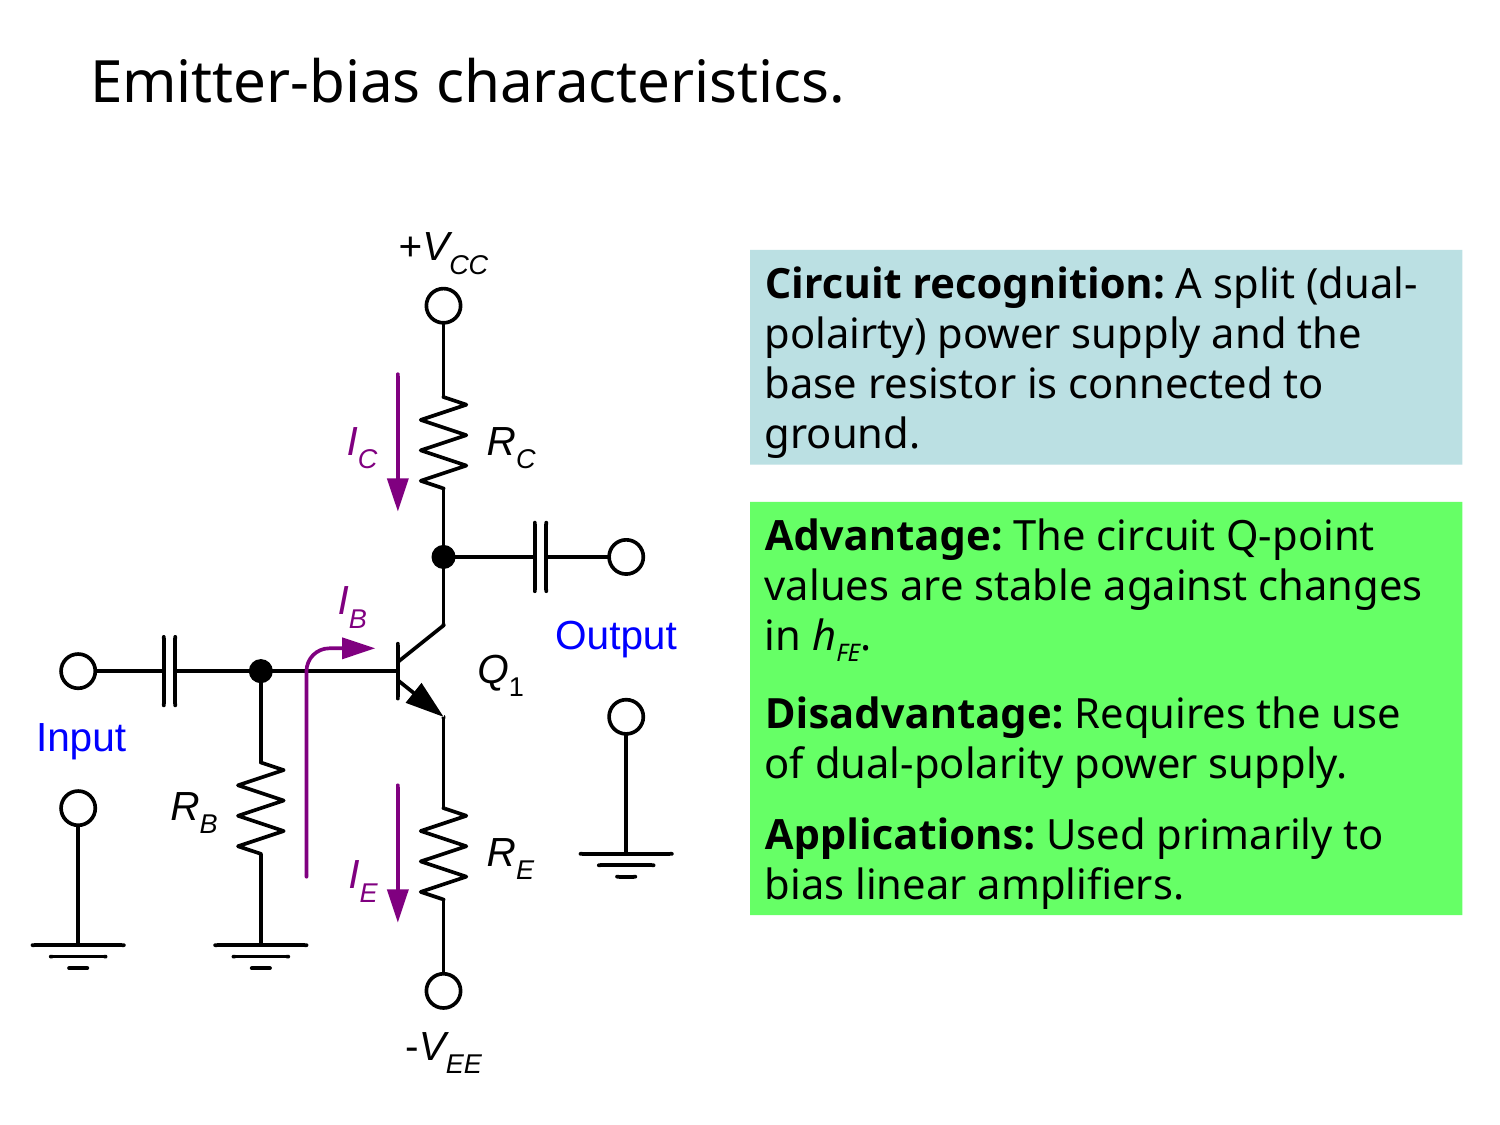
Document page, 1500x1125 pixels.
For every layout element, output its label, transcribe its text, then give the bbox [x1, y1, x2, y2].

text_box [24, 212, 684, 1088]
text_box Advantage: The circuit Q-point values are stable against changes in hFE. Disadvantage: Requires the use of dual-polarity power supply. Applications: Used primarily to bias linear amplifiers. [750, 501, 1463, 916]
text_box Circuit recognition: A split (dual-polairty) power supply and the base resistor is connected to ground. [750, 249, 1463, 465]
title Emitter-bias characteristics. [75, 45, 1425, 113]
